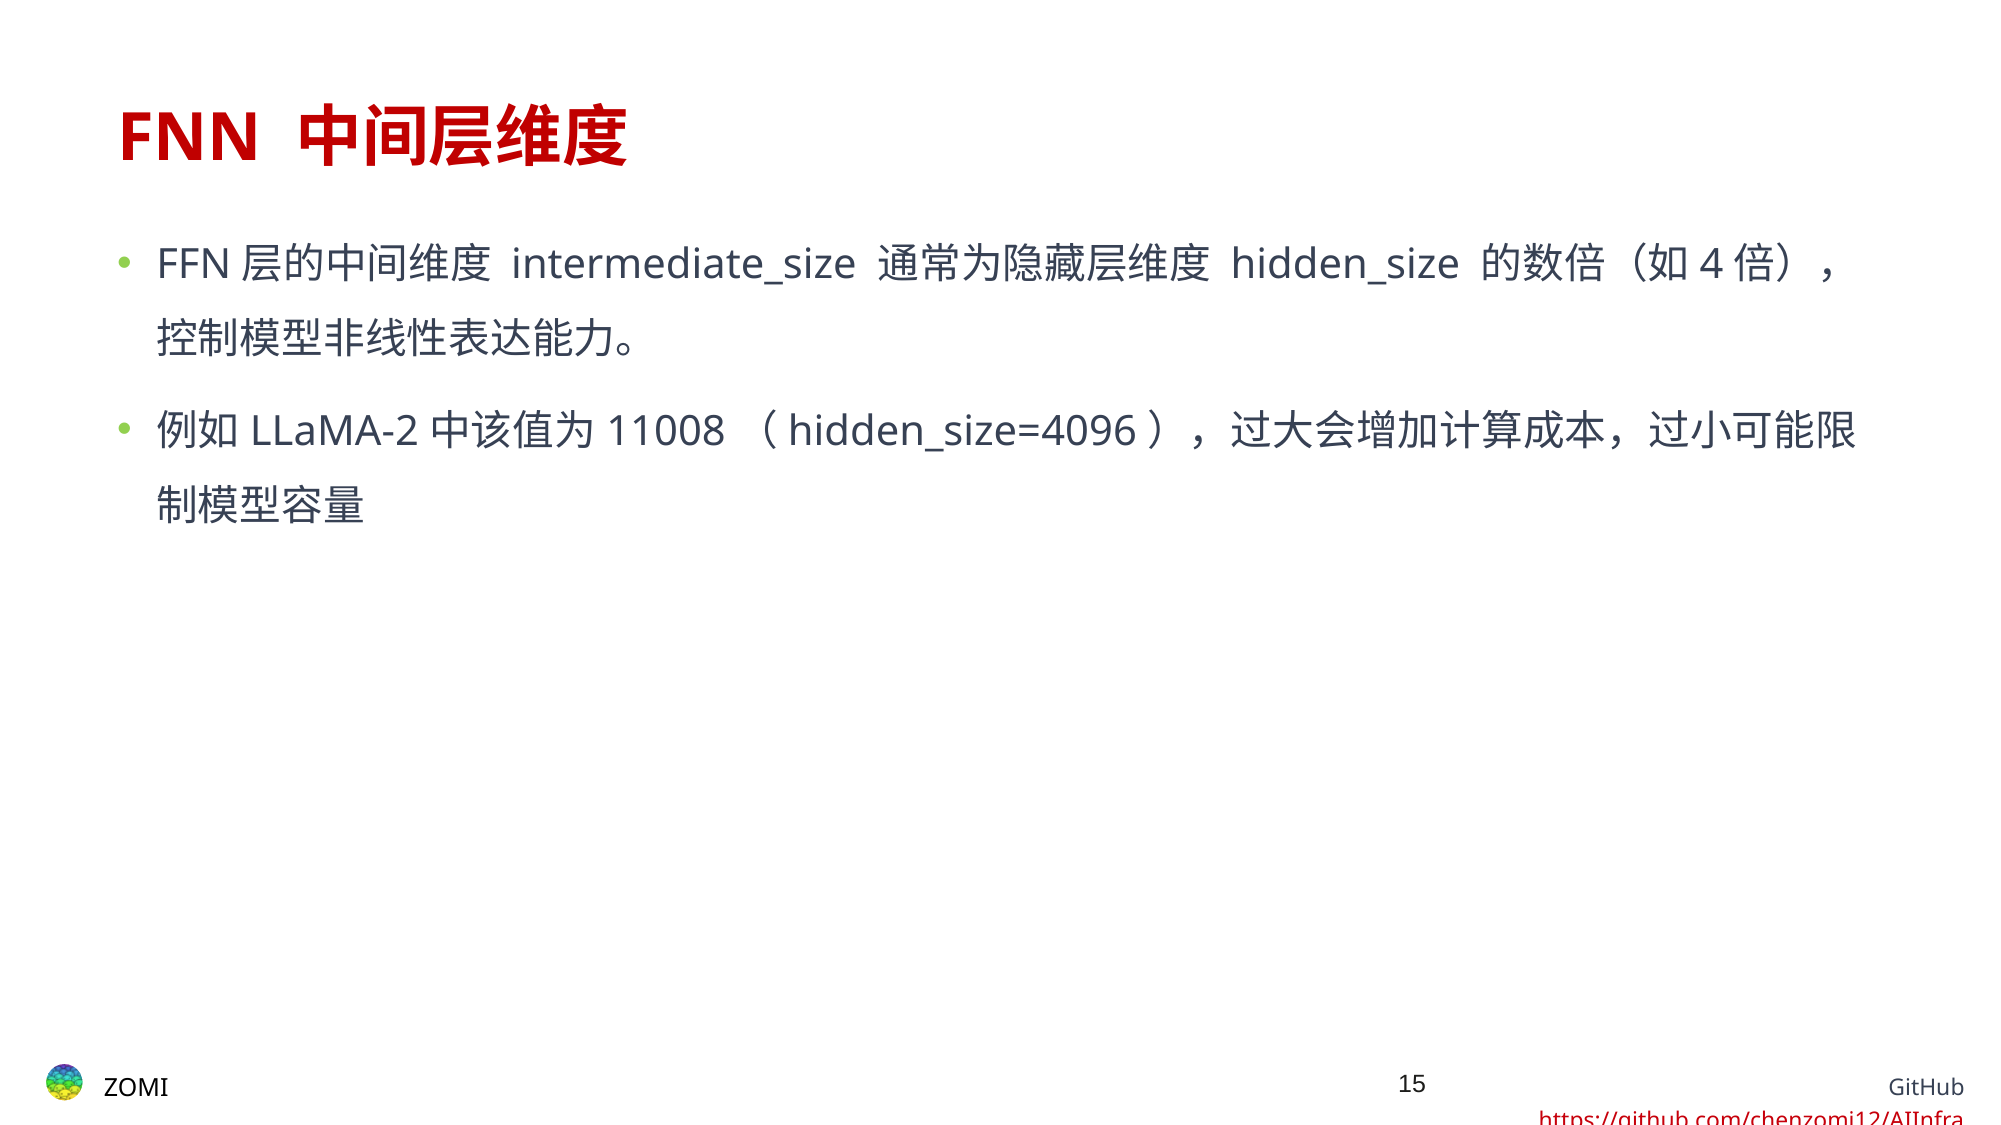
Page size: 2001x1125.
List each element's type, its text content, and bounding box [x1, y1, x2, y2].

title FNN 中间层维度 [102, 85, 1901, 183]
list FFN层的中间维度 intermediate_size 通常为隐藏层维度 hidden_size 的数倍（如4倍），控制模型非线性表达能力。 例如LLaMA-2中该值为11008（hidden_size=4096），过大会增加计算成本，过小可能限制模型容量 [102, 204, 1901, 1043]
picture [47, 1065, 82, 1100]
